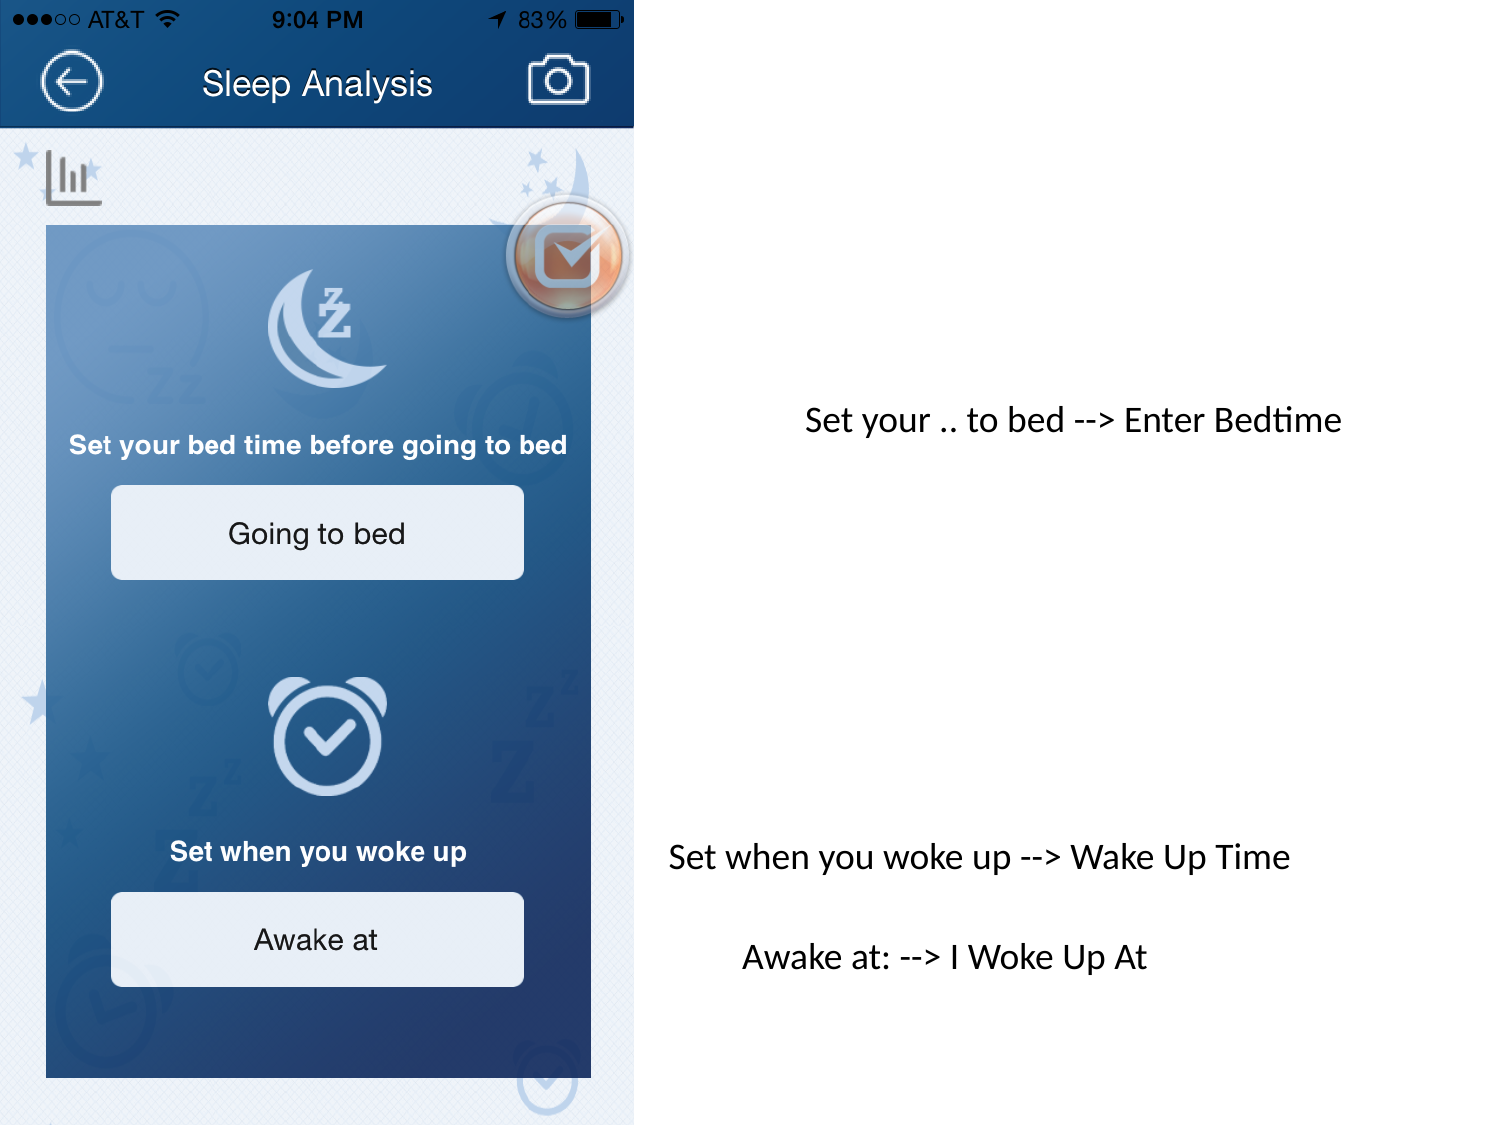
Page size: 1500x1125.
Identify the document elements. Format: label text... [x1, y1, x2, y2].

picture [0, 0, 634, 1125]
text_box Awake at: --> I Woke Up At [727, 924, 1164, 985]
text_box Set your .. to bed --> Enter Bedtime [790, 387, 1359, 448]
text_box Set when you woke up --> Wake Up Time [653, 824, 1307, 885]
